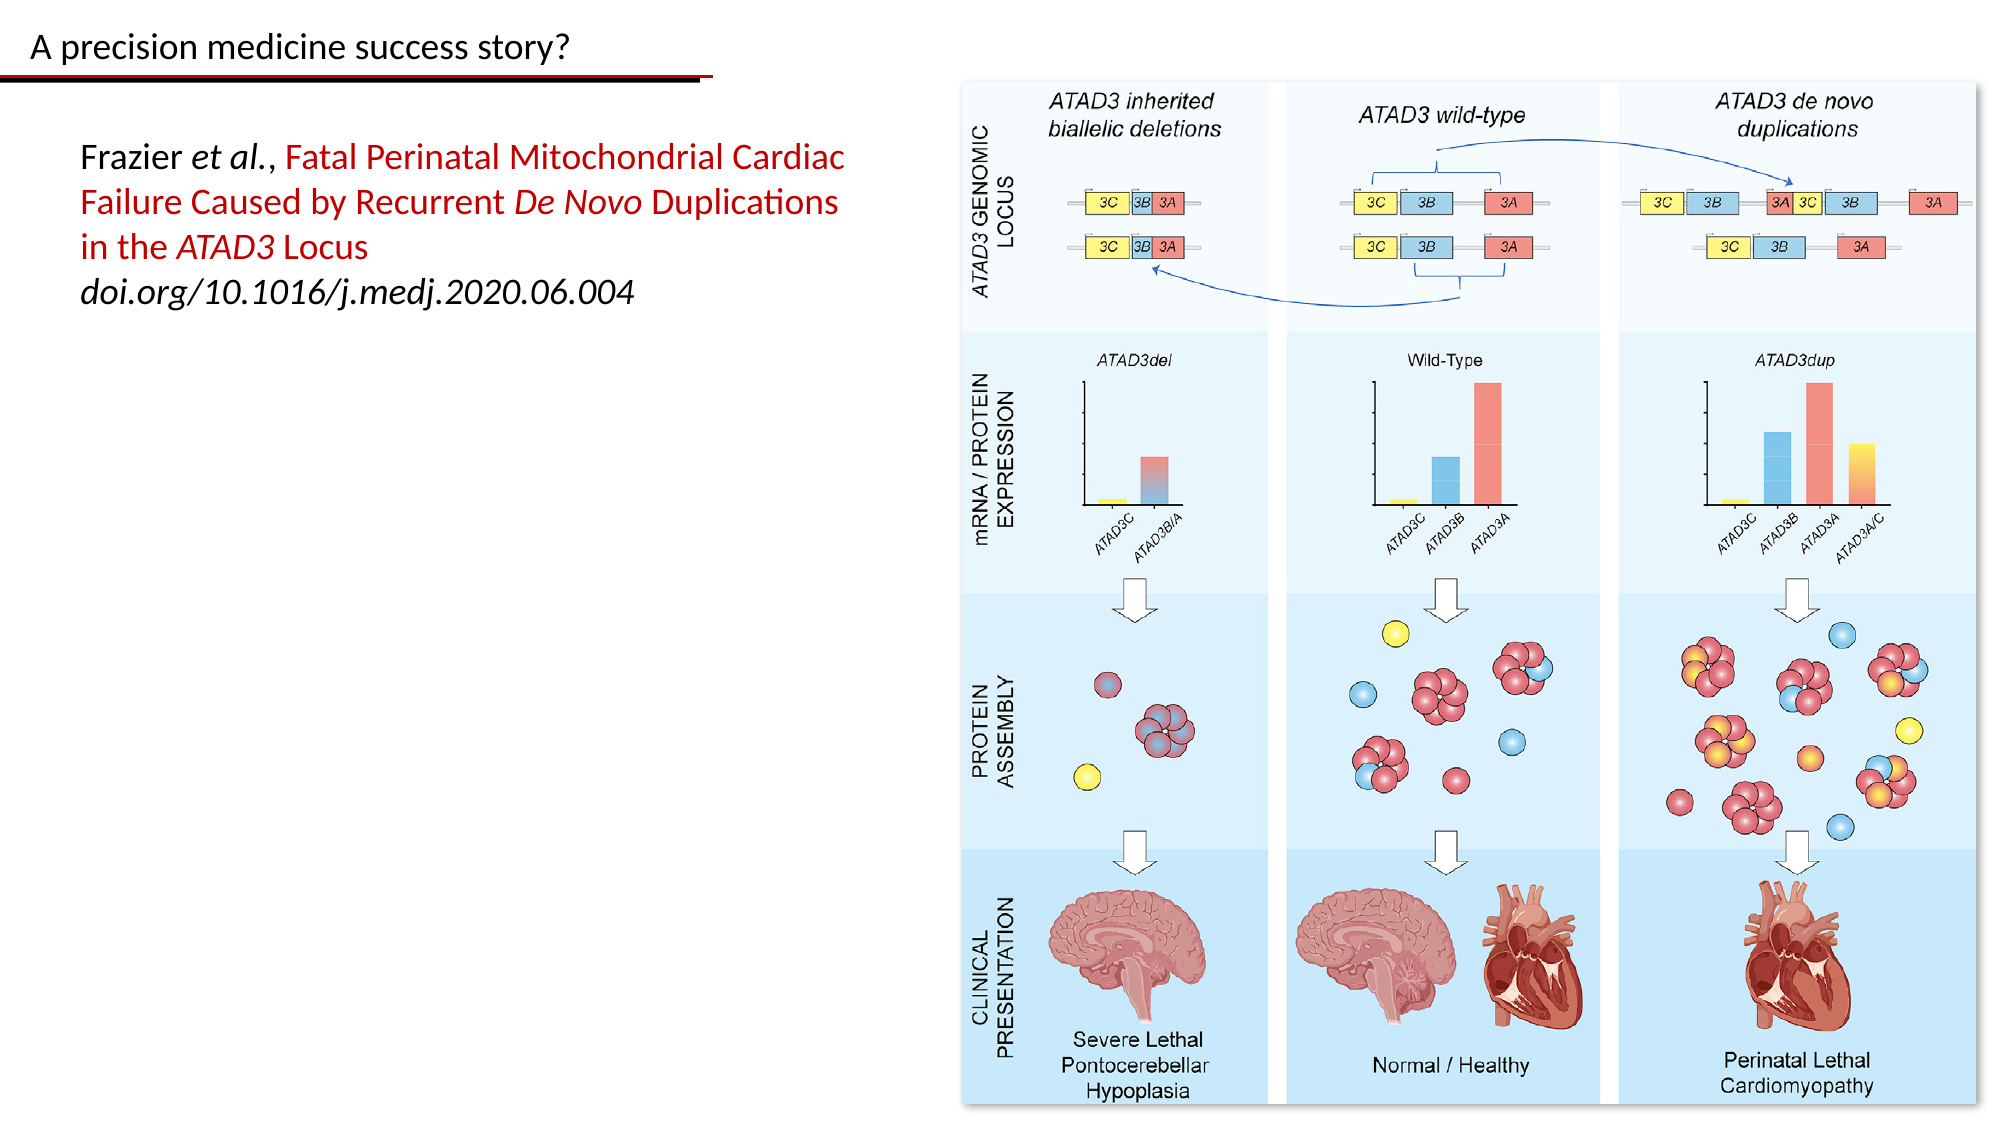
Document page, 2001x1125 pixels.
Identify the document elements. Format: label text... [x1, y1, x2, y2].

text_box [0, 76, 713, 83]
text_box Frazier et al., Fatal Perinatal Mitochondrial Cardiac Failure Caused by Recurrent De Novo Duplications in the ATAD3 Locus doi.org/10.1016/j.medj.2020.06.004 [65, 124, 885, 320]
text_box A precision medicine success story? [15, 14, 588, 75]
picture [961, 82, 1977, 1105]
